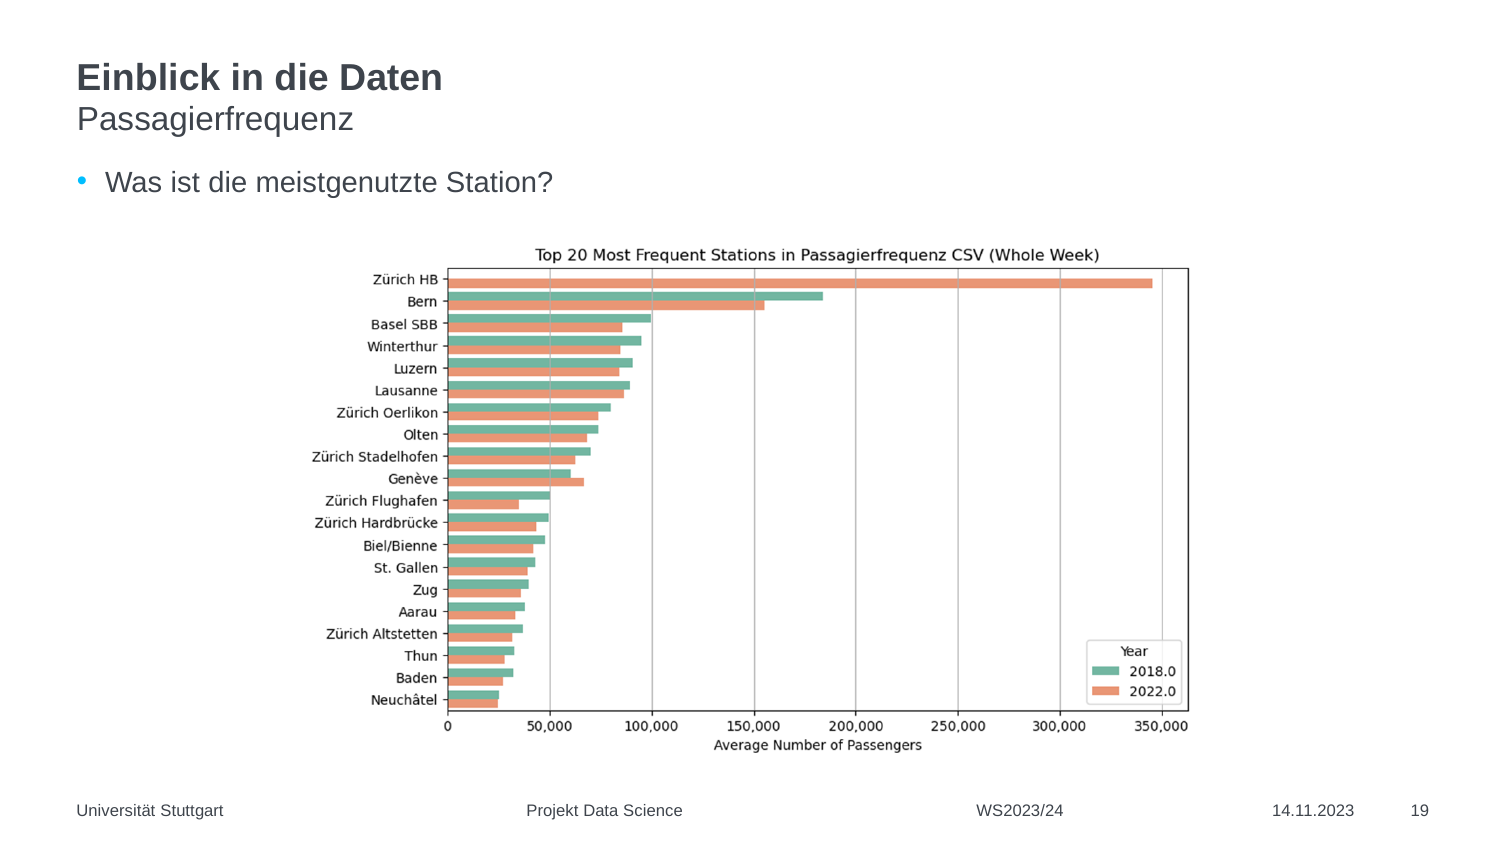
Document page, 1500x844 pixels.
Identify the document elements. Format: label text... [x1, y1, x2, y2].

slide_number 19 [1392, 799, 1430, 821]
picture [301, 239, 1198, 761]
list Passagierfrequenz [76, 89, 1430, 131]
footer Universität Stuttgart Projekt Data Science WS2023/24 [76, 799, 1072, 821]
title Einblick in die Daten [76, 58, 1430, 89]
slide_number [1272, 799, 1360, 821]
list Was ist die meistgenutzte Station? [76, 156, 1430, 773]
